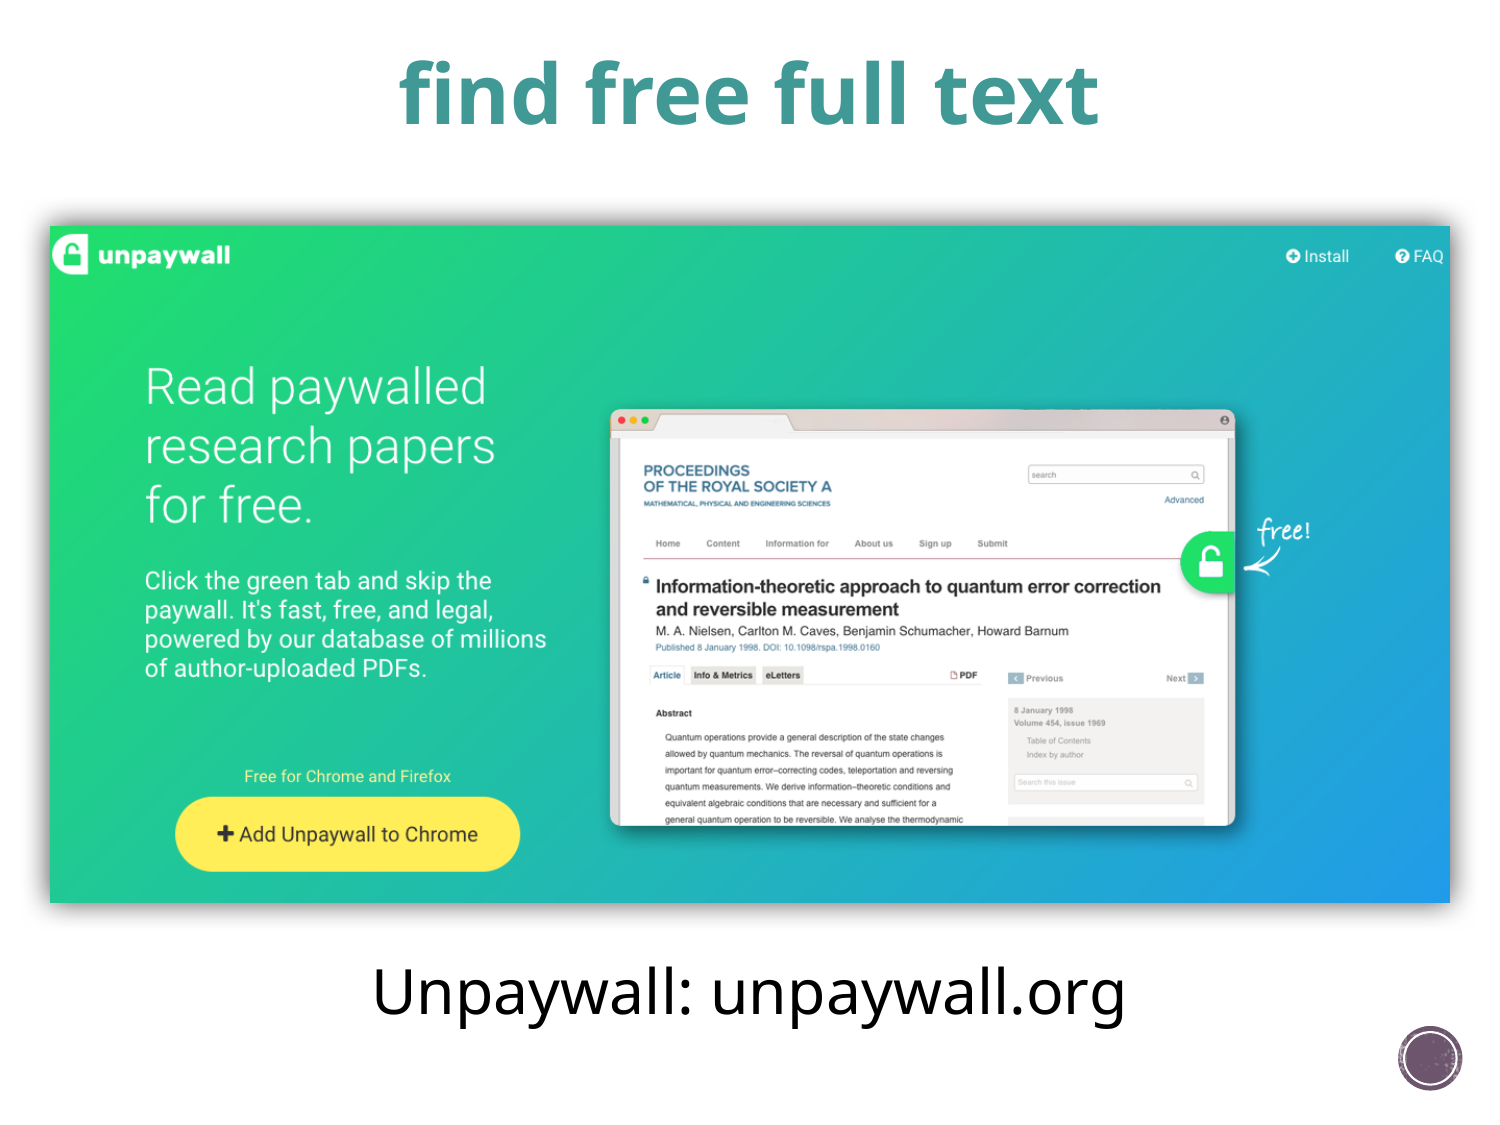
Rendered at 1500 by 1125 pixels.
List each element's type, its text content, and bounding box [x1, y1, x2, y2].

picture [50, 226, 1449, 902]
text_box Unpaywall: unpaywall.org [356, 944, 1144, 1035]
text_box find free full text [0, 45, 1500, 190]
